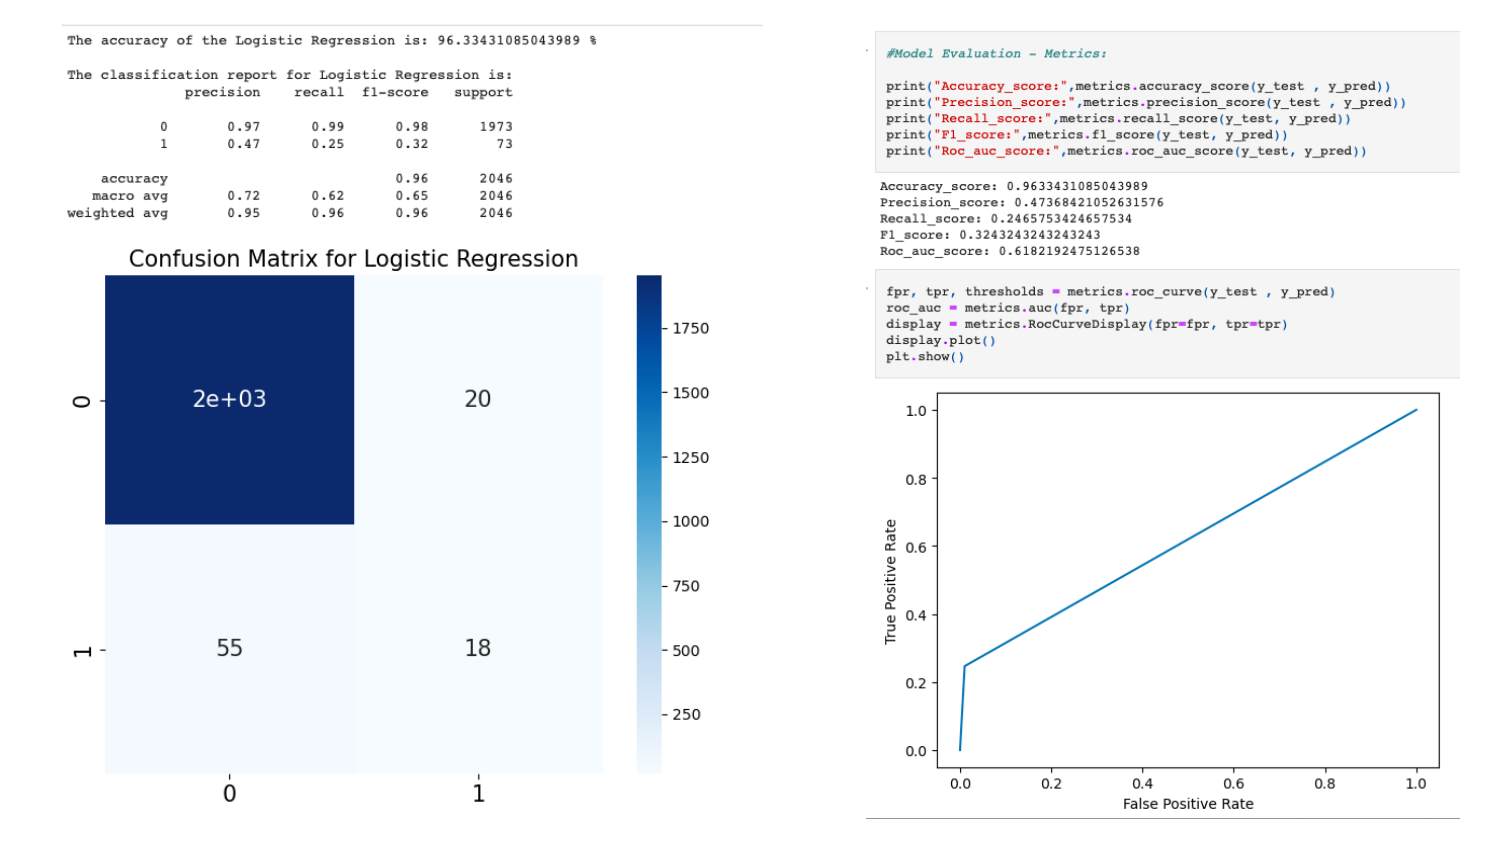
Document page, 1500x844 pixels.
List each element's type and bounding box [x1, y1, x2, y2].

picture [20, 24, 763, 819]
picture [866, 24, 1461, 819]
